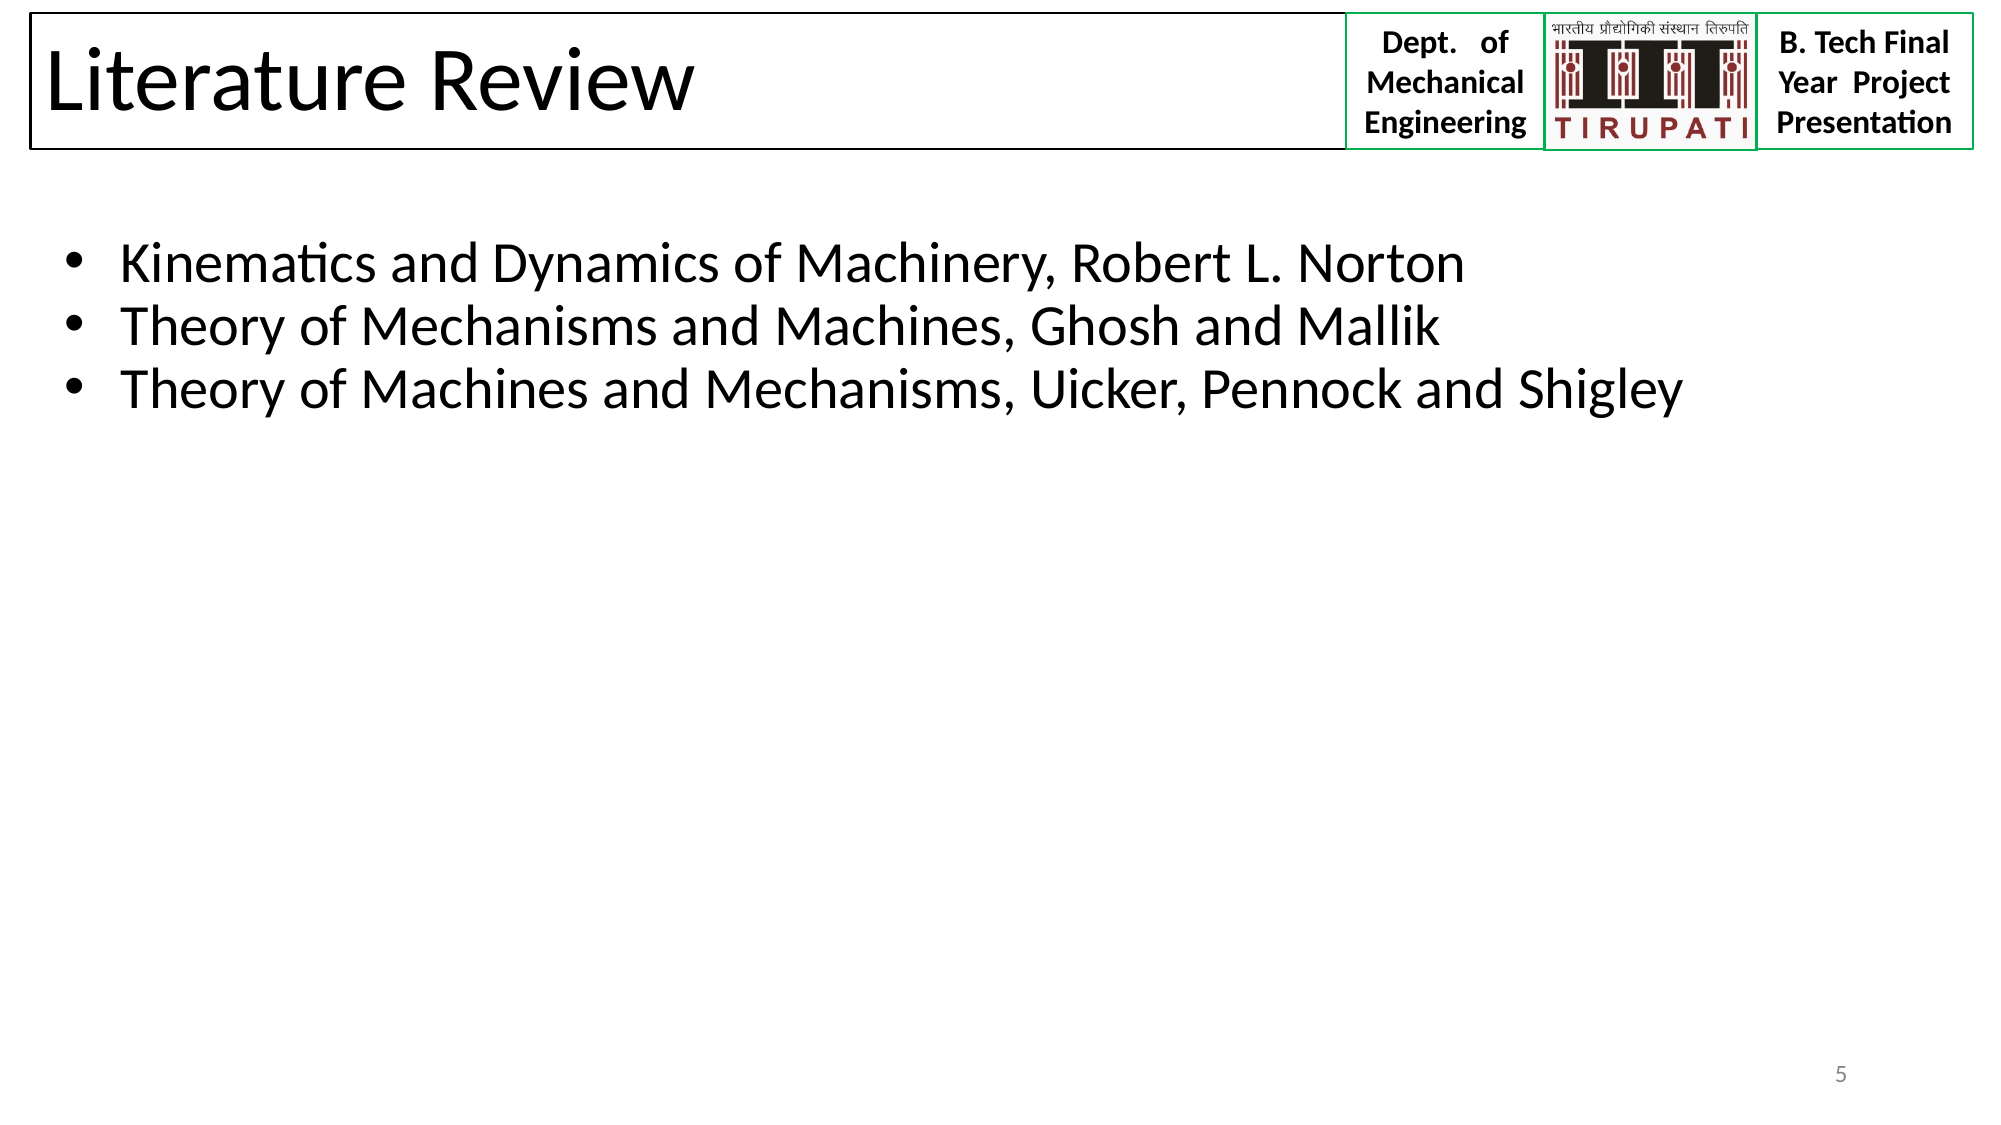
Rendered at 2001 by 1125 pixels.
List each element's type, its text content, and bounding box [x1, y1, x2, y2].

picture [1545, 13, 1757, 150]
title Literature Review [30, 13, 1345, 150]
slide_number ‹#› [1412, 1042, 1863, 1103]
text_box Dept. of Mechanical Engineering [1345, 12, 1543, 150]
list Kinematics and Dynamics of Machinery, Robert L. Norton Theory of Mechanisms and Machines, Ghosh and Mallik Theory of Machines and Mechanisms, Uicker, Pennock and Shigley [30, 154, 1974, 1103]
text_box B. Tech Final Year Project Presentation [1756, 12, 1974, 150]
